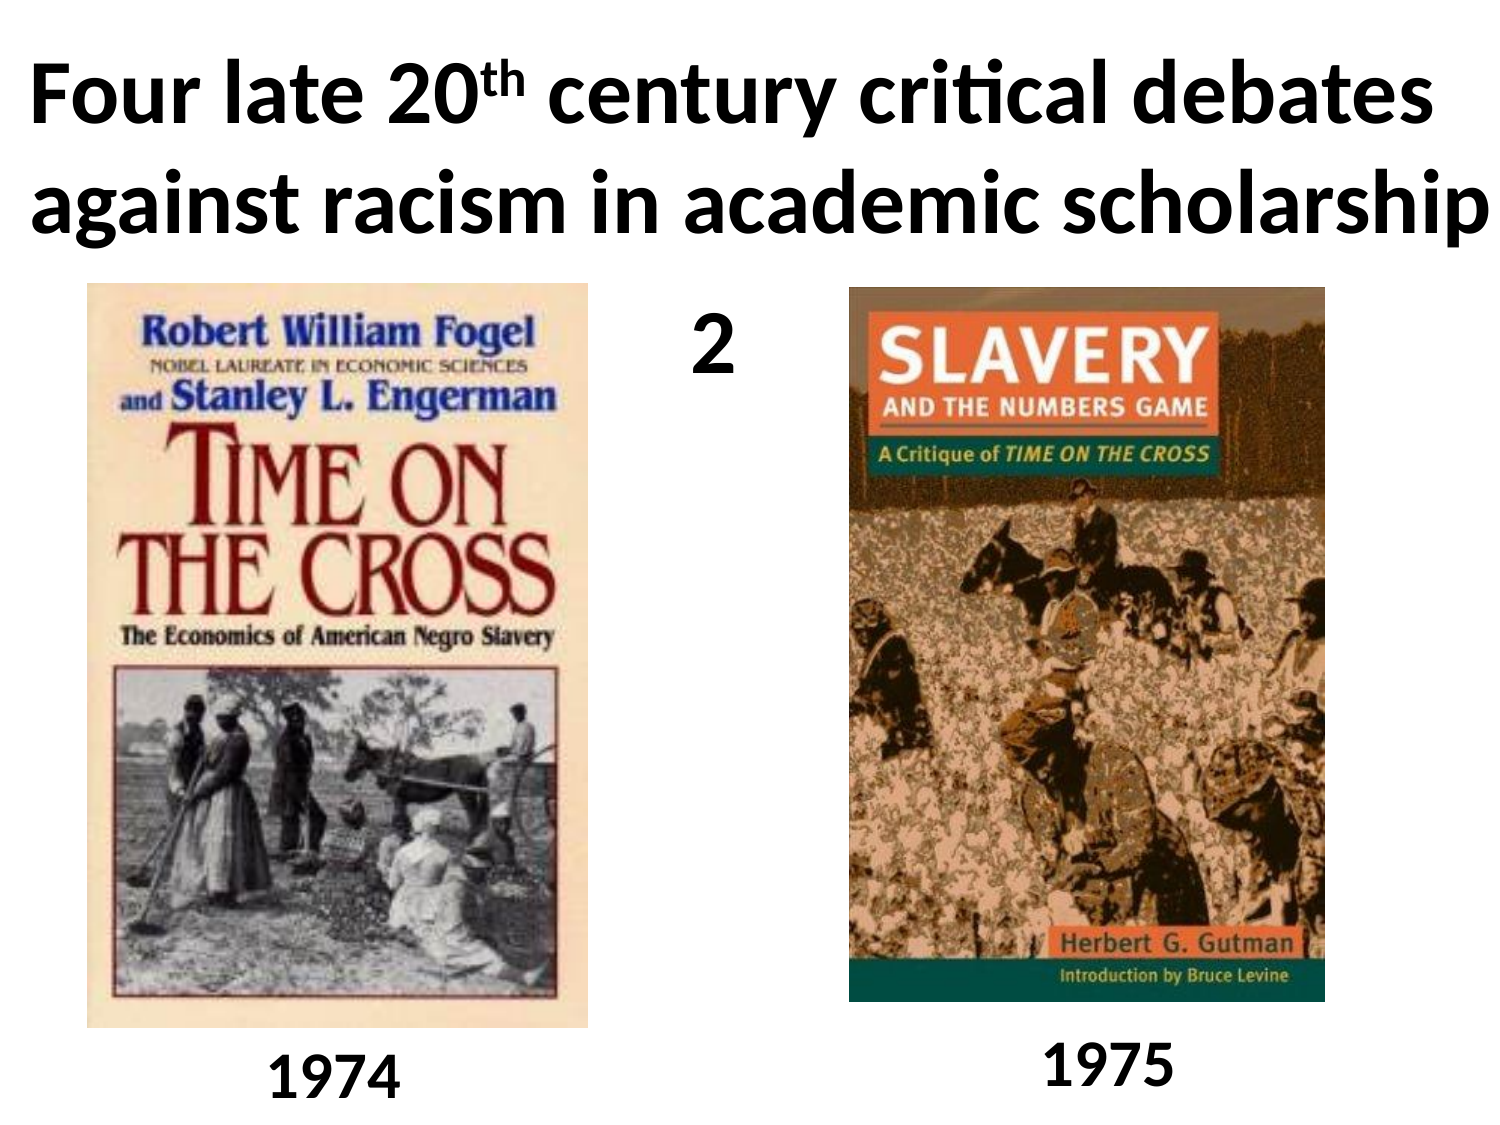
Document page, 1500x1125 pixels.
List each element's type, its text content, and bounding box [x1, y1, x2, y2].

picture [87, 282, 588, 1029]
text_box 2 [675, 274, 713, 400]
text_box 1975 [1026, 1012, 1191, 1108]
text_box Four late 20th century critical debates against racism in academic scholarship [14, 24, 1500, 260]
text_box 1974 [251, 1037, 416, 1120]
picture [849, 287, 1326, 1002]
